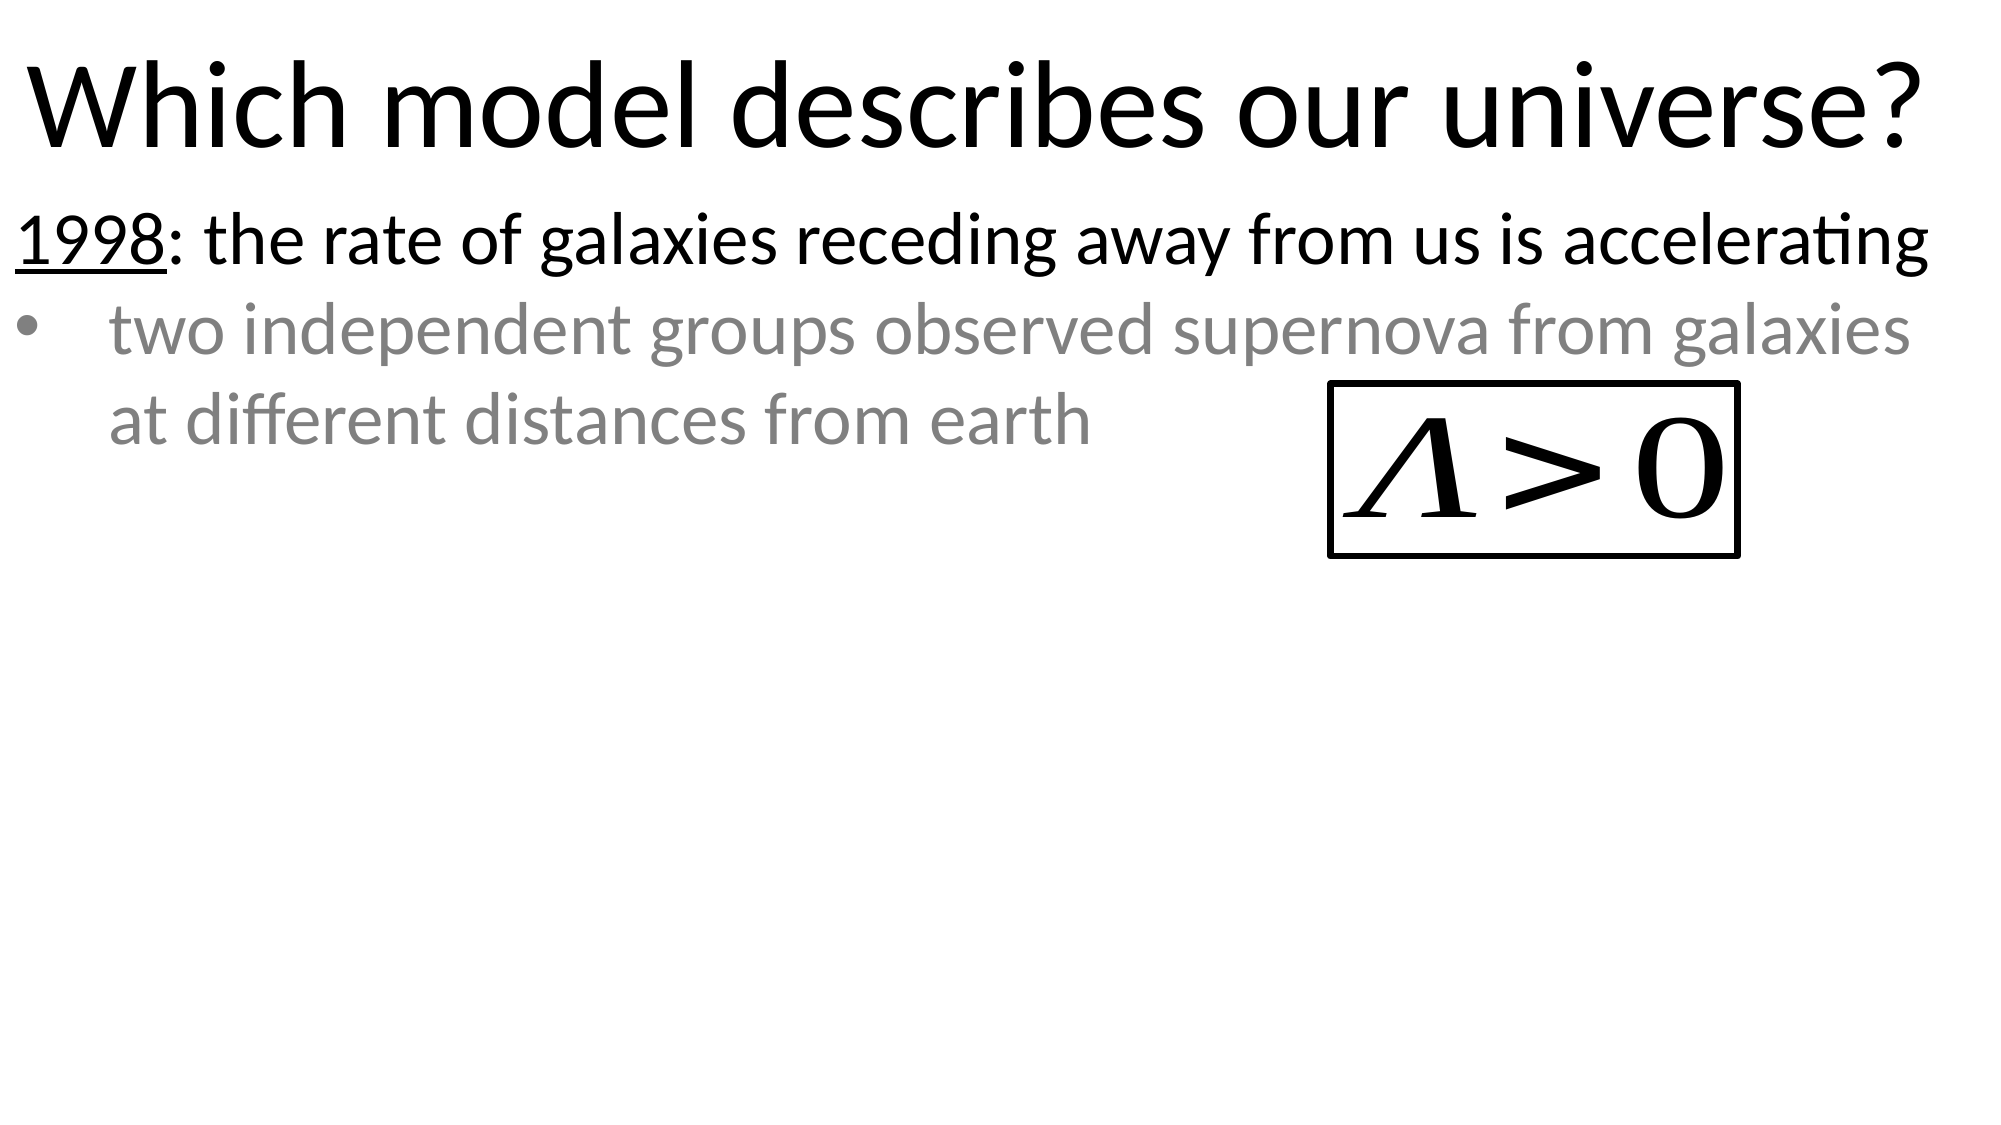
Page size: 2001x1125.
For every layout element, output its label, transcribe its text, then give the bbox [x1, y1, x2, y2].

text_box Which model describes our universe? [12, 15, 1976, 181]
text_box 1998: the rate of galaxies receding away from us is accelerating two independent groups observed supernova from galaxies at different distances from earth [0, 182, 2000, 467]
